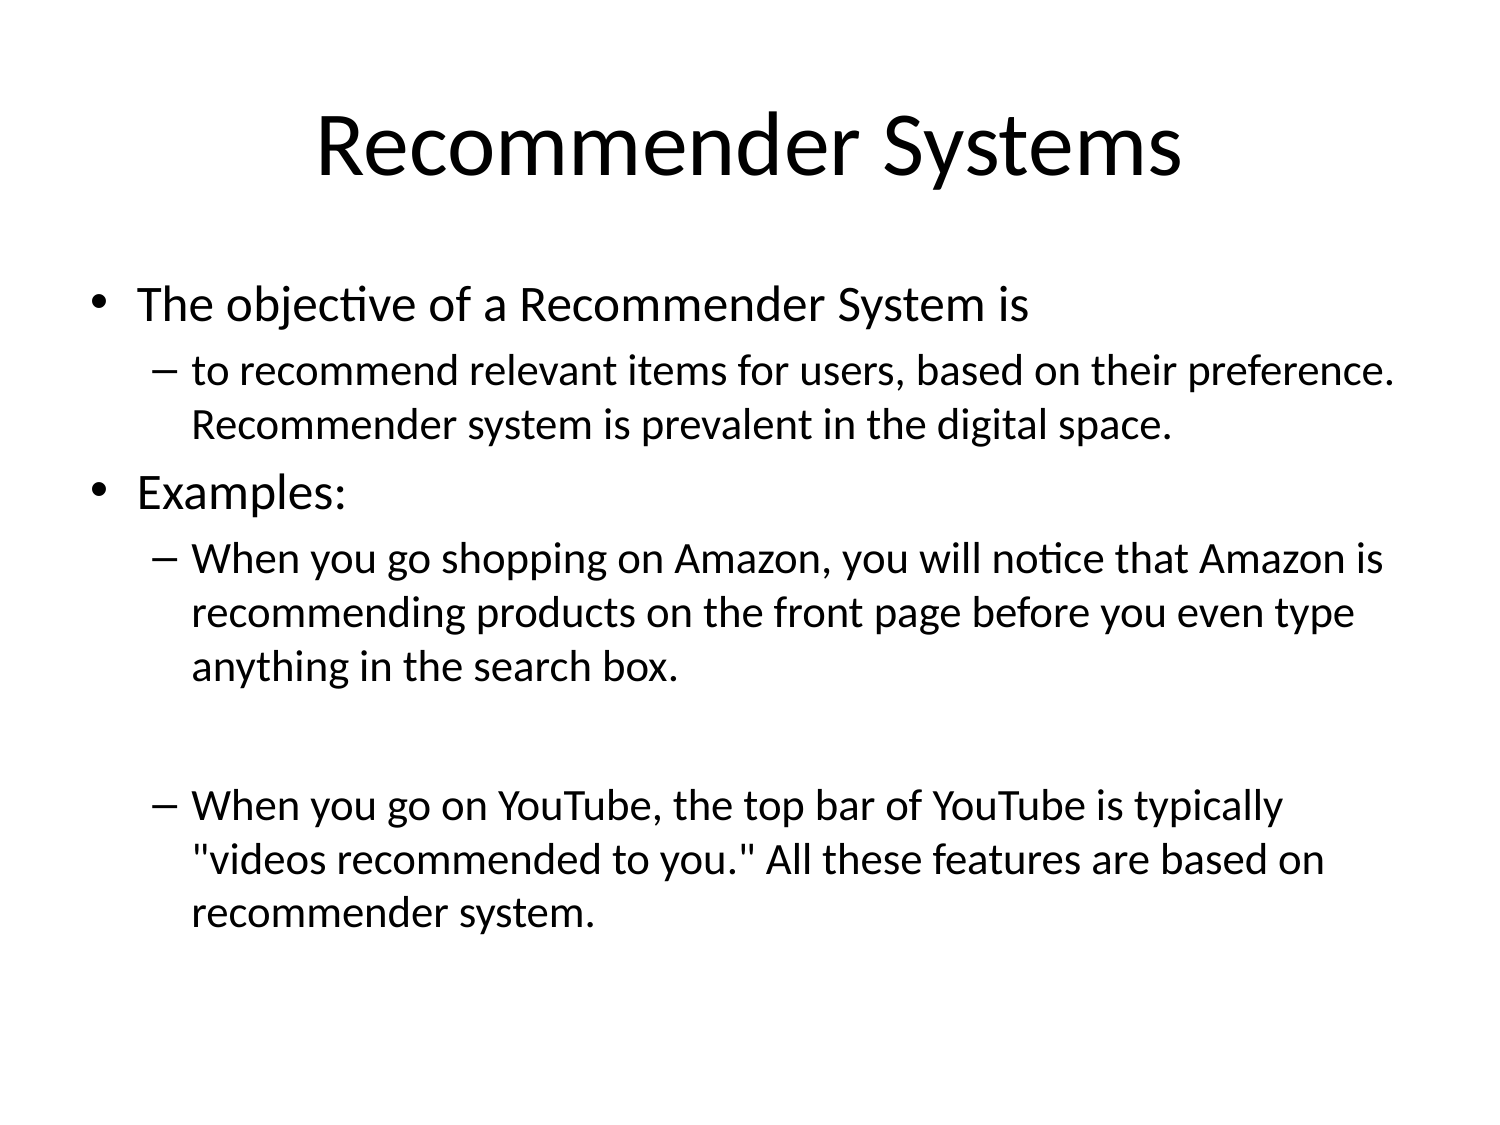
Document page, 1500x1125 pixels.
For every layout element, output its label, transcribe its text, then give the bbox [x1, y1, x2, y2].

title Recommender Systems [75, 45, 1425, 233]
list The objective of a Recommender System is to recommend relevant items for users, based on their preference. Recommender system is prevalent in the digital space. Examples: When you go shopping on Amazon, you will notice that Amazon is recommending products on the front page before you even type anything in the search box. When you go on YouTube, the top bar of YouTube is typically "videos recommended to you." All these features are based on recommender system. [75, 262, 1425, 1005]
